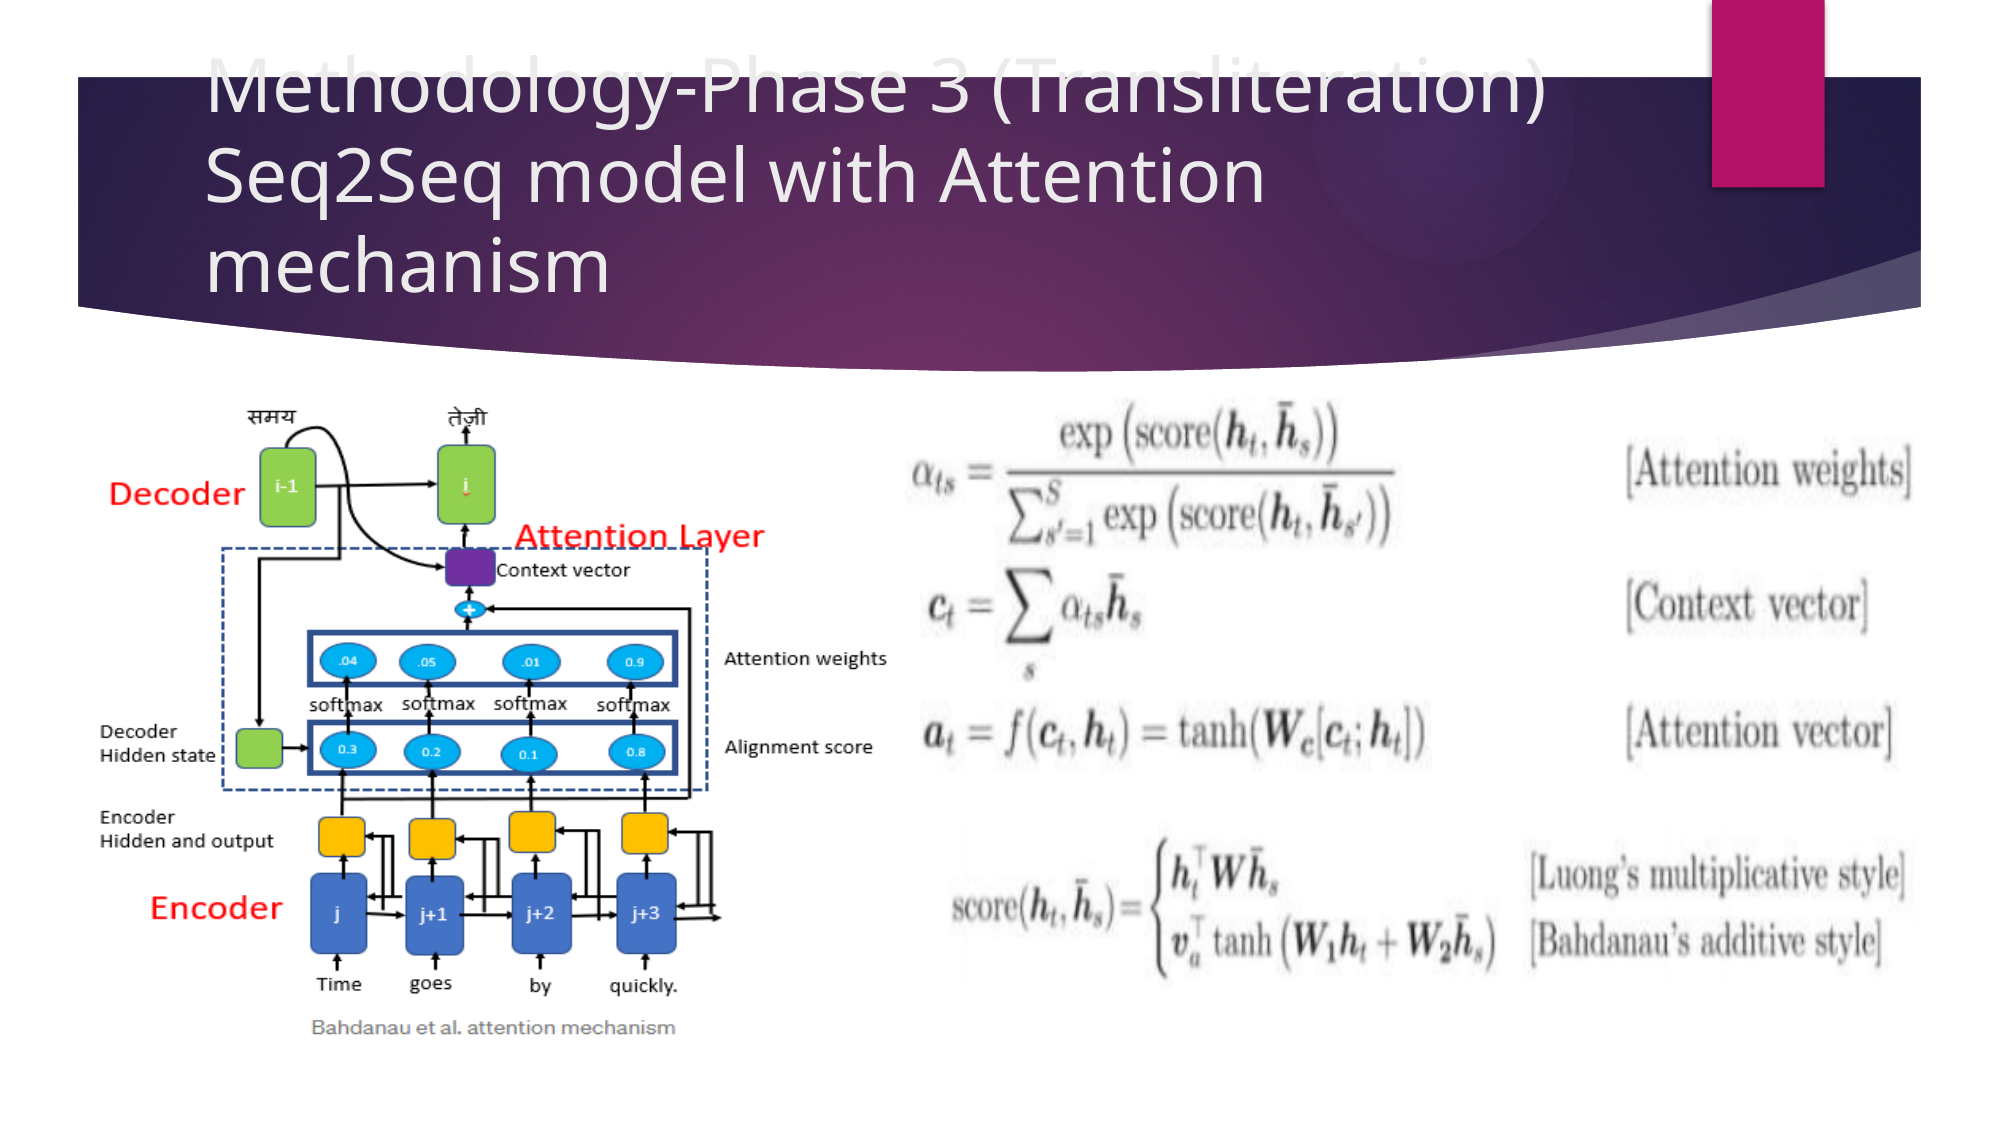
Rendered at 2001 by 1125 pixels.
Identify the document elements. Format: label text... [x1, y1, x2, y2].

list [894, 397, 1923, 788]
picture [936, 821, 1923, 1007]
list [82, 396, 896, 1048]
title Methodology-Phase 3 (Transliteration) Seq2Seq model with Attention mechanism [189, 159, 1627, 276]
